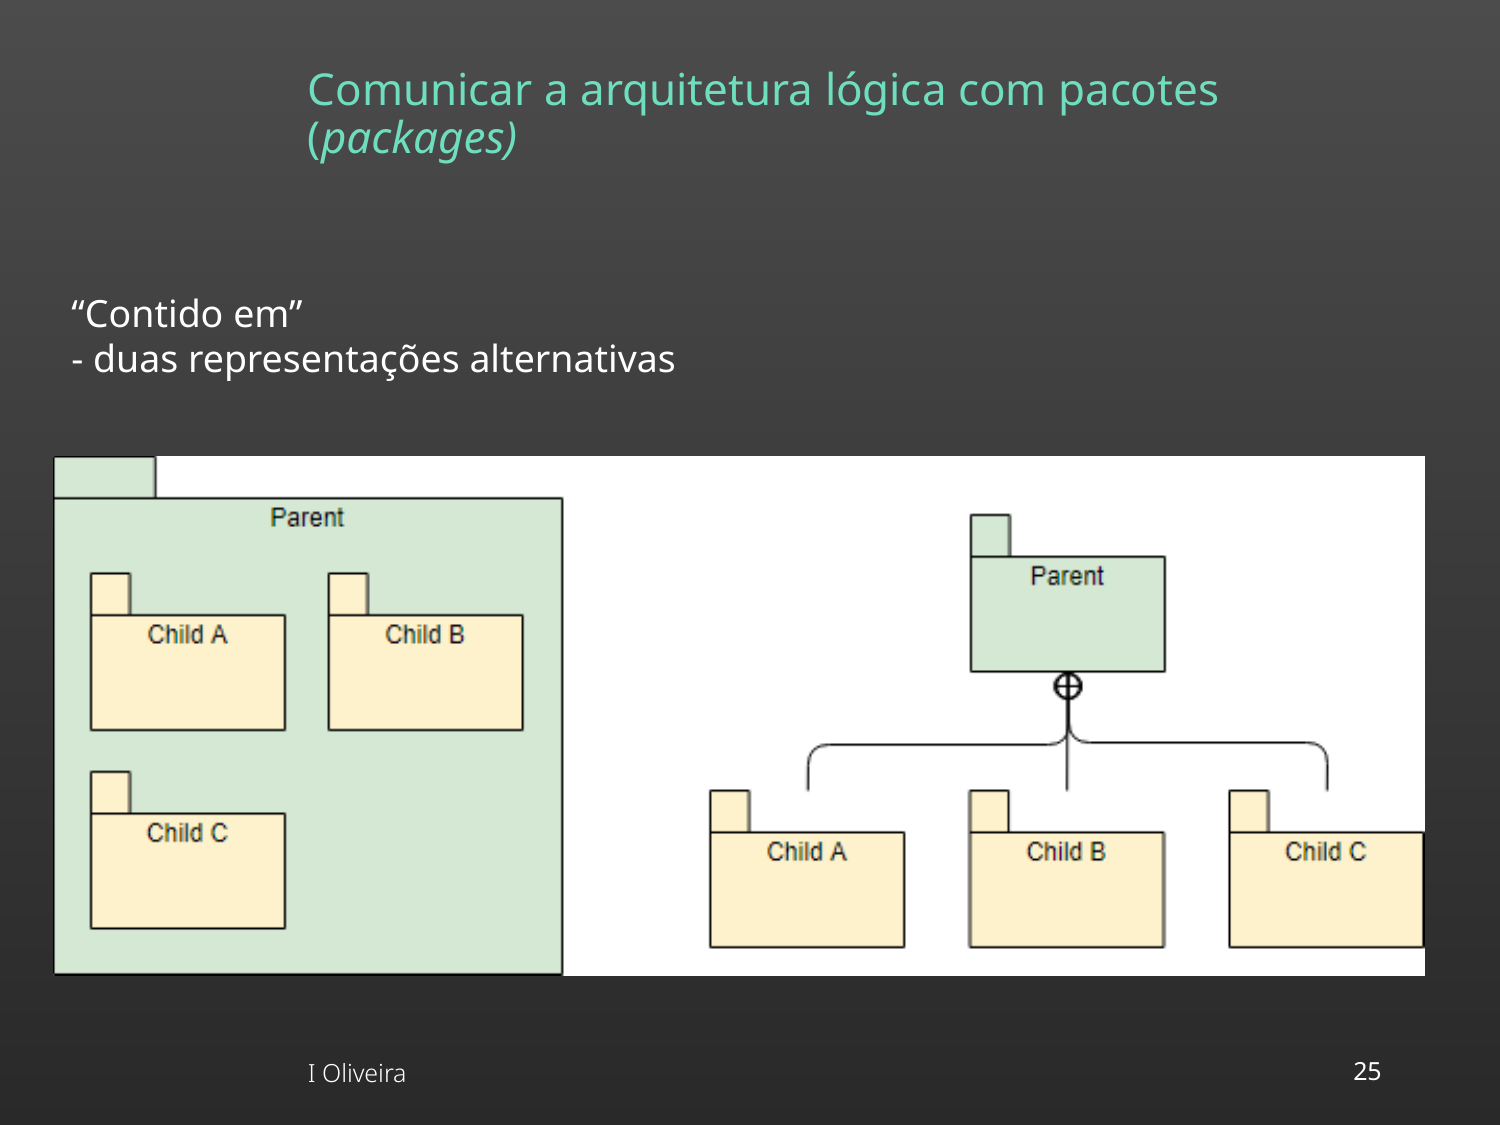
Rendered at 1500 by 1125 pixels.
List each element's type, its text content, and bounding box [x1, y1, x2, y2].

picture [53, 456, 1425, 976]
text_box “Contido em” - duas representações alternativas [53, 280, 810, 389]
footer I Oliveira [292, 1042, 1004, 1103]
slide_number ‹#› [1059, 1042, 1397, 1103]
title Comunicar a arquitetura lógica com pacotes (packages) [292, 59, 1397, 171]
